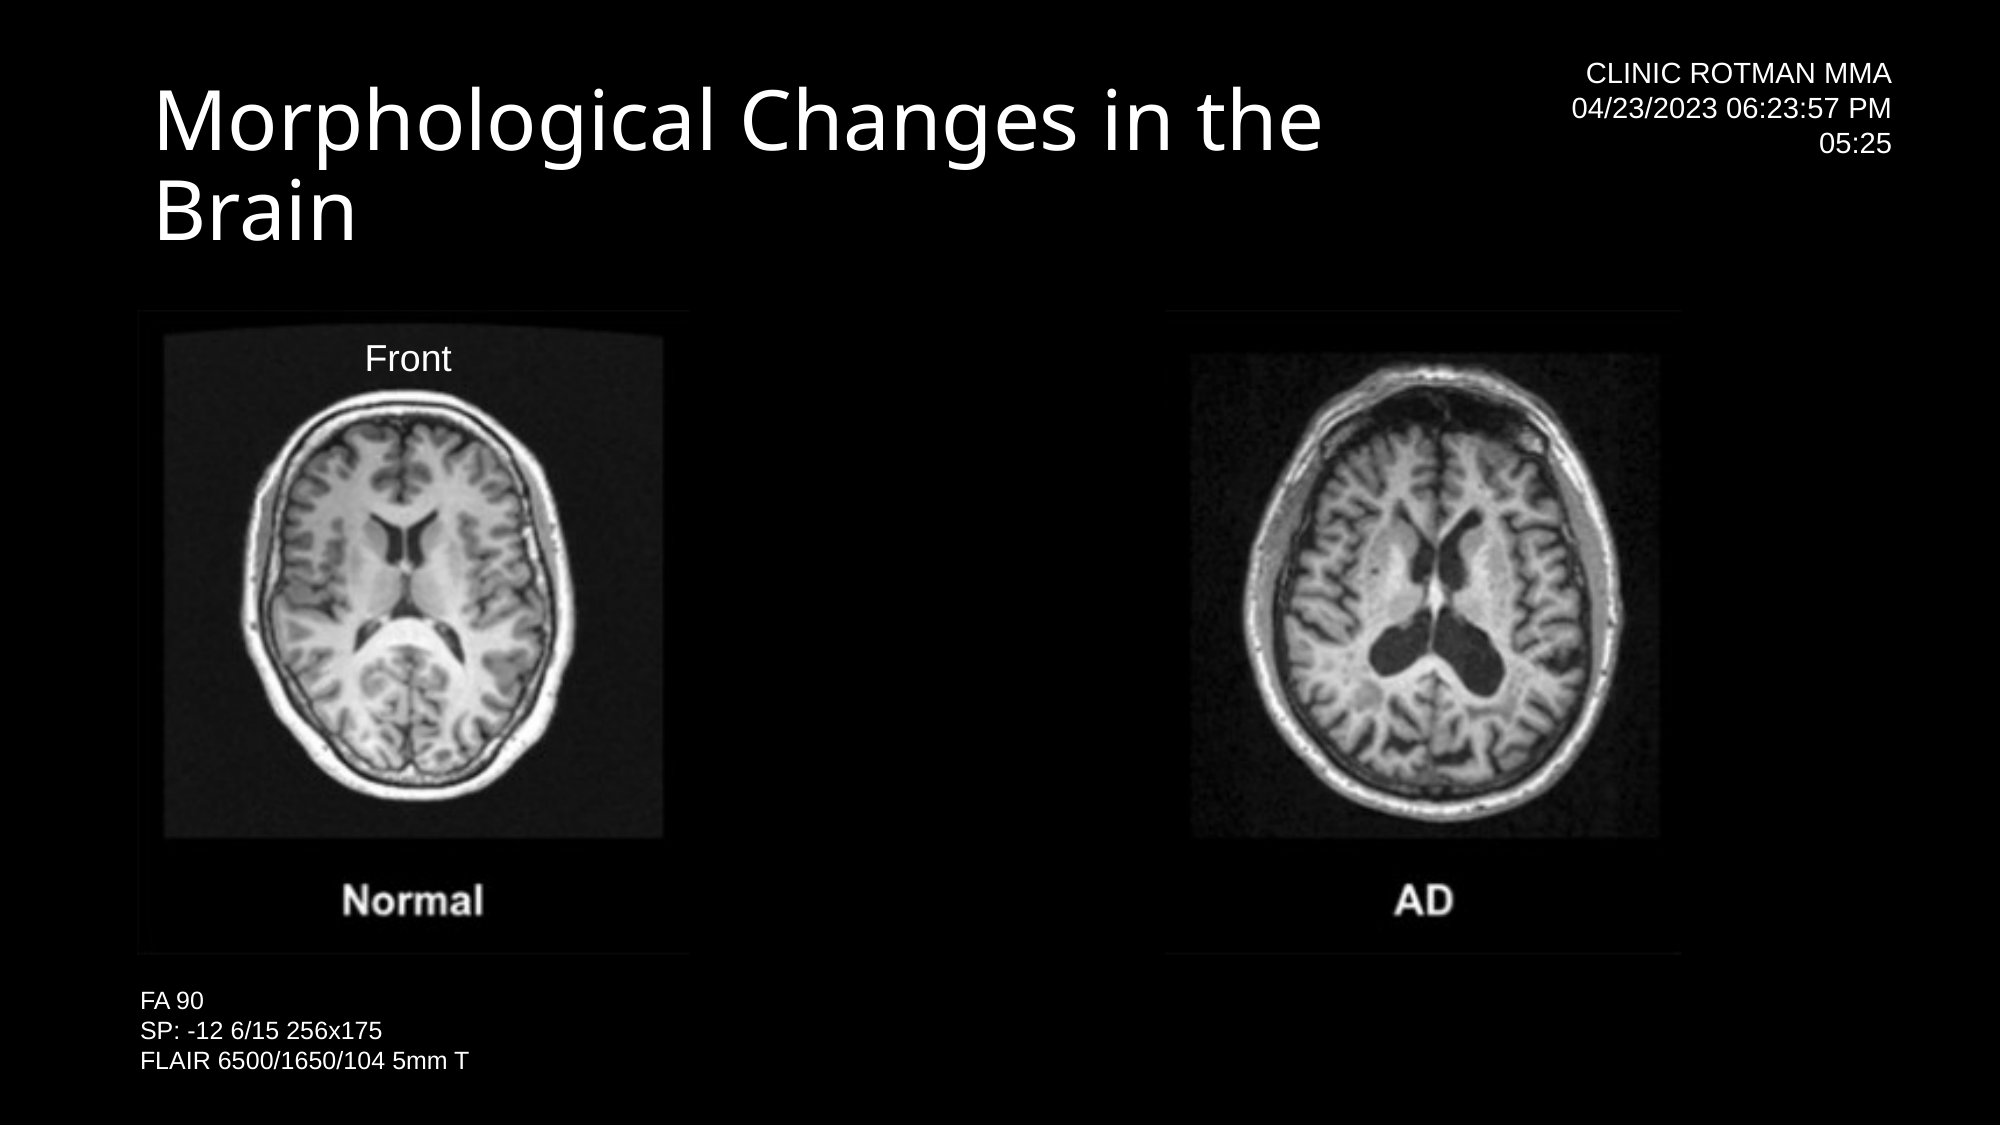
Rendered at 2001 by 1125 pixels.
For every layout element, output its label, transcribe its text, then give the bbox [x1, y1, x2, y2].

title Morphological Changes in the Brain [137, 59, 1537, 278]
picture [1165, 310, 1682, 955]
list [137, 310, 690, 955]
